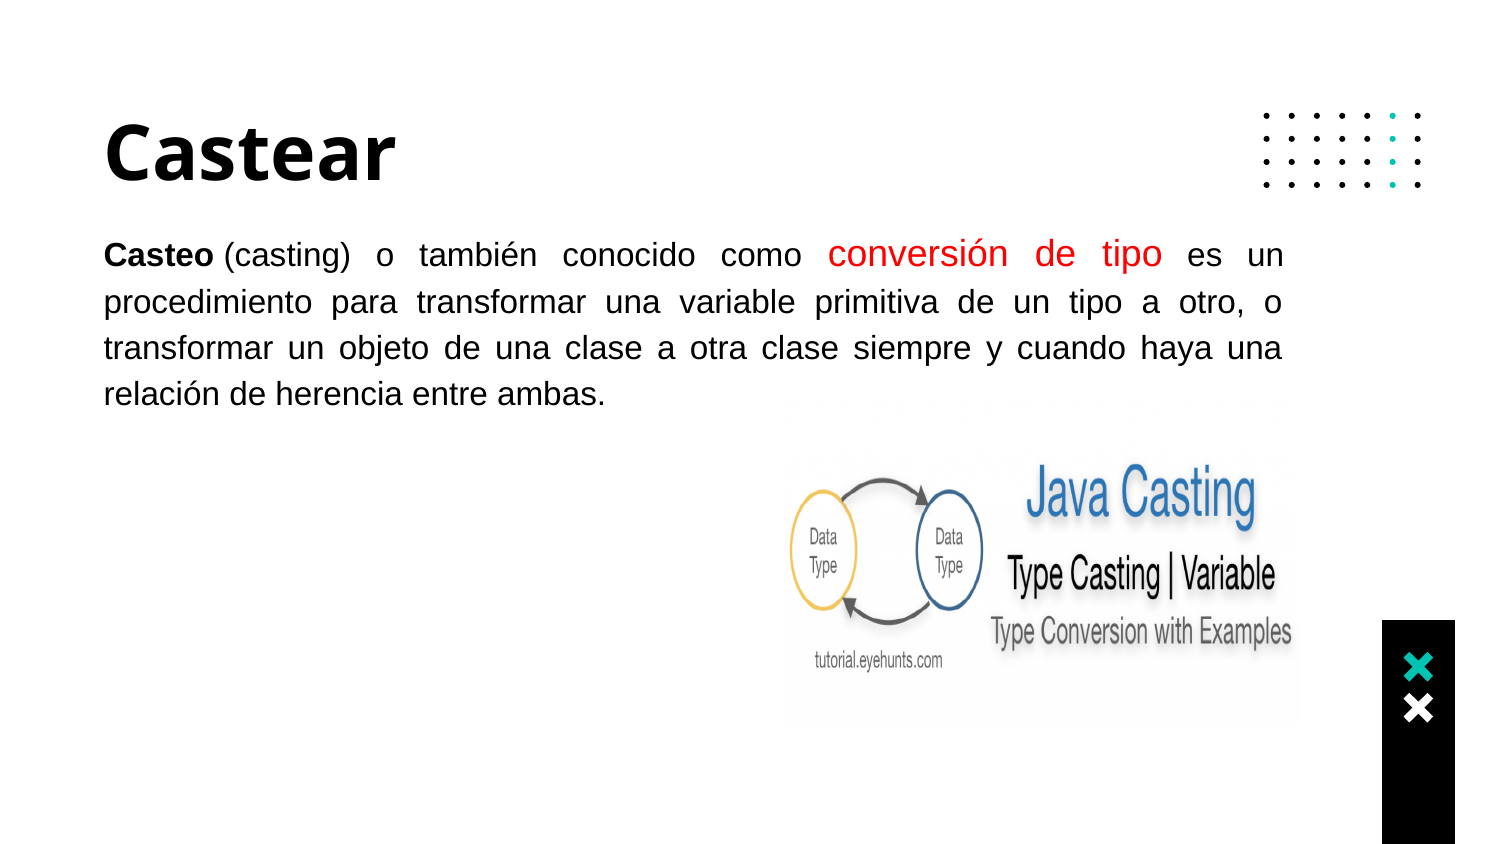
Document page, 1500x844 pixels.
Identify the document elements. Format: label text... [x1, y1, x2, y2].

list Casteo (casting) o también conocido como conversión de tipo es un procedimiento para transformar una variable primitiva de un tipo a otro, o transformar un objeto de una clase a otra clase siempre y cuando haya una relación de herencia entre ambas. [88, 207, 1300, 417]
title Castear [88, 88, 1418, 208]
picture [783, 397, 1300, 725]
